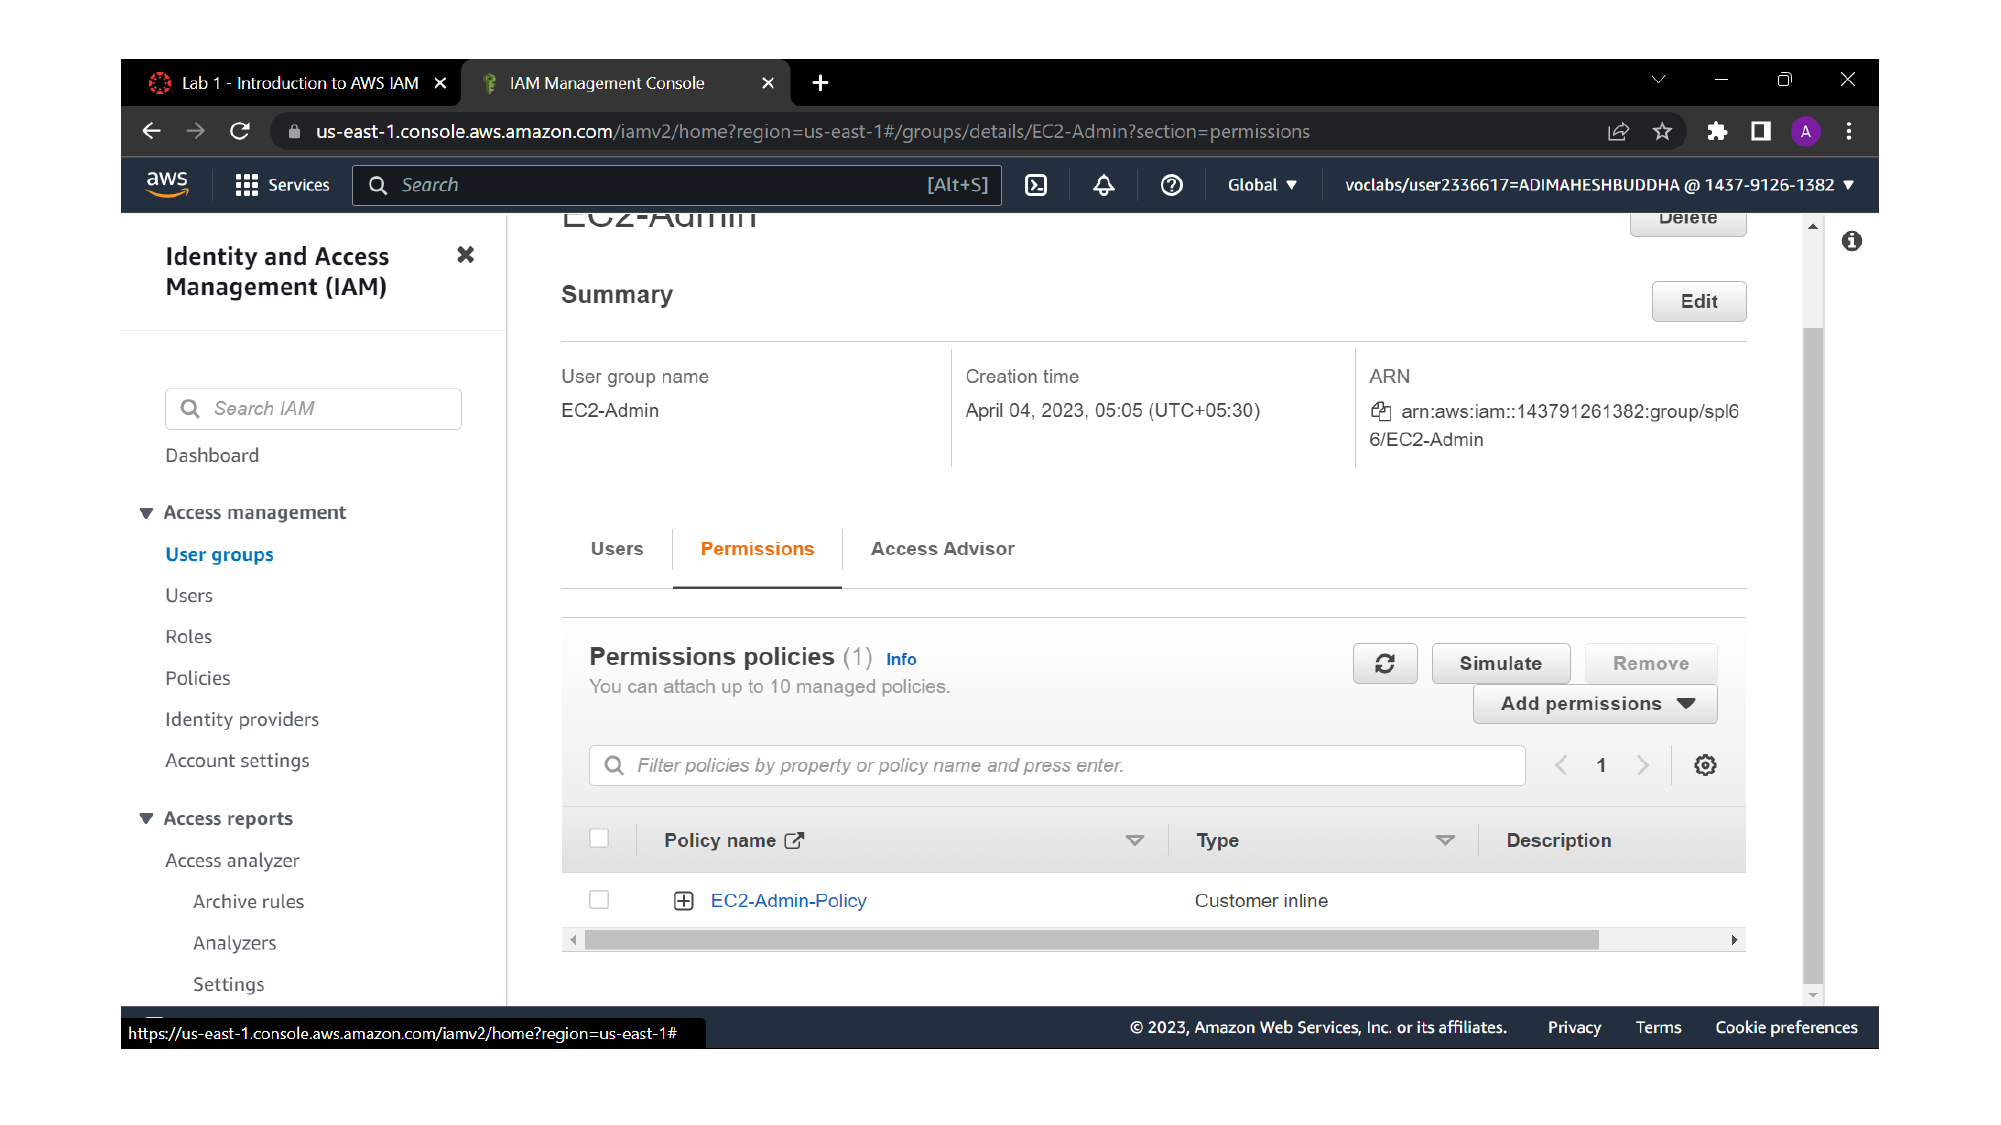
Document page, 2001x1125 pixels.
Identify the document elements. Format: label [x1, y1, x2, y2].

list [121, 59, 1879, 1049]
